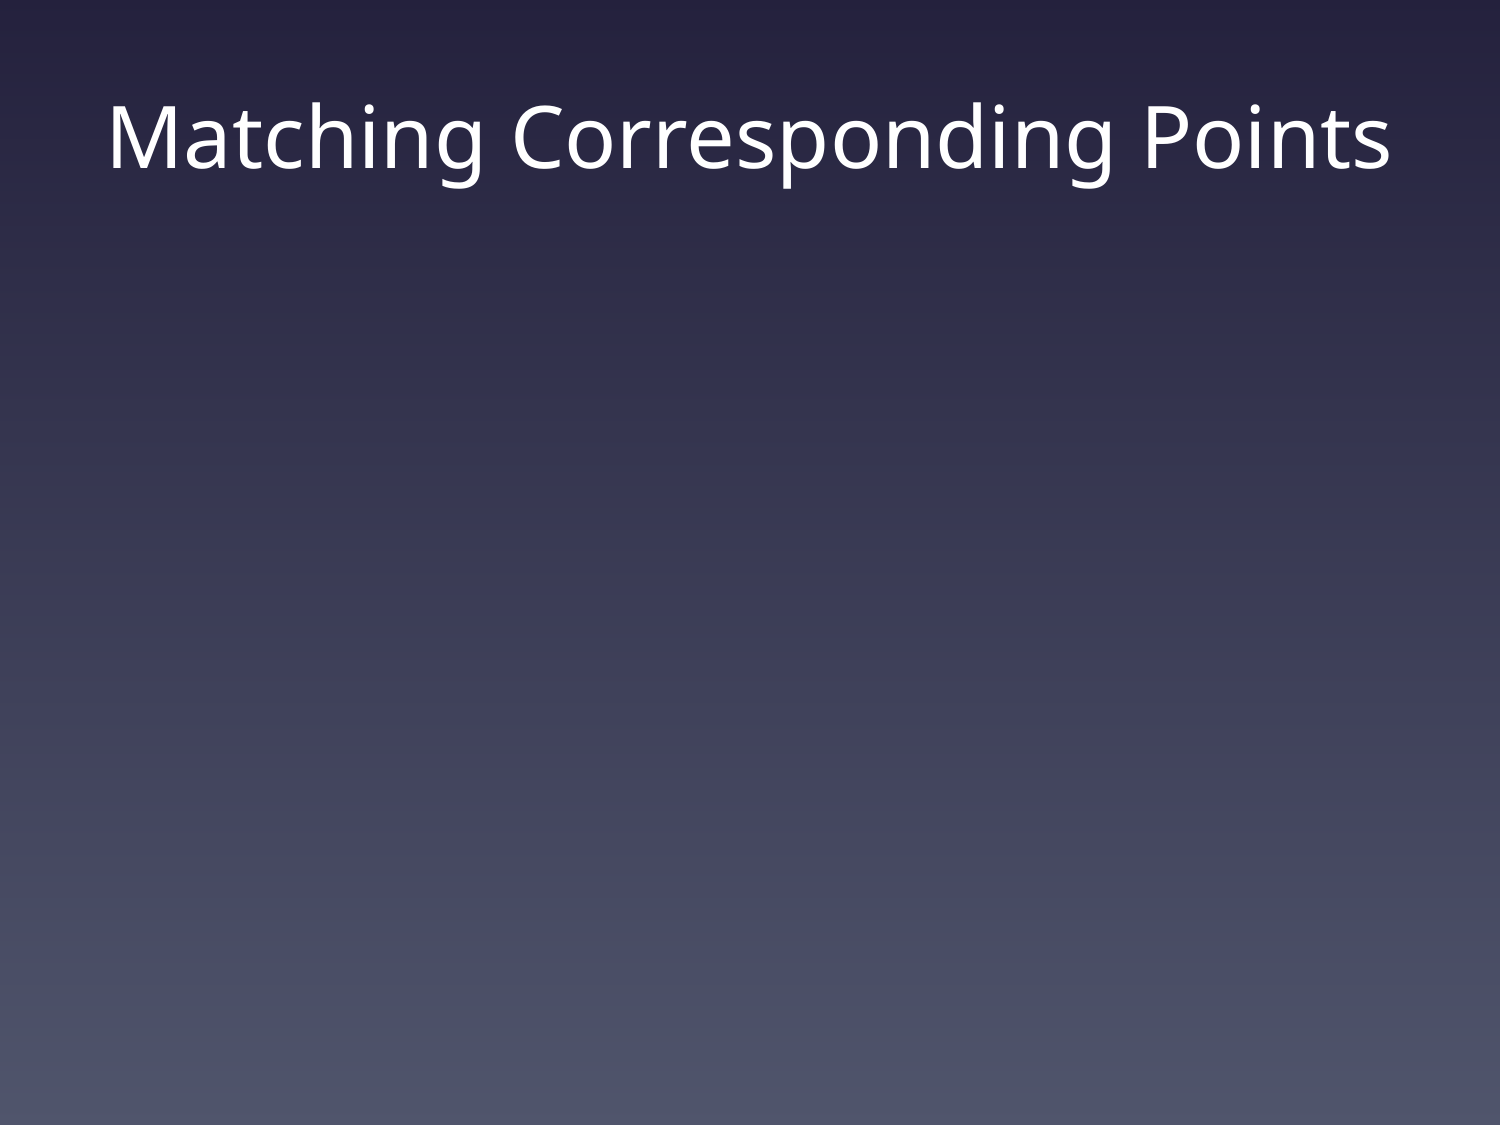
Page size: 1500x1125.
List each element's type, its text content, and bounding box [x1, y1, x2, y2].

title Matching Corresponding Points [75, 75, 1425, 263]
